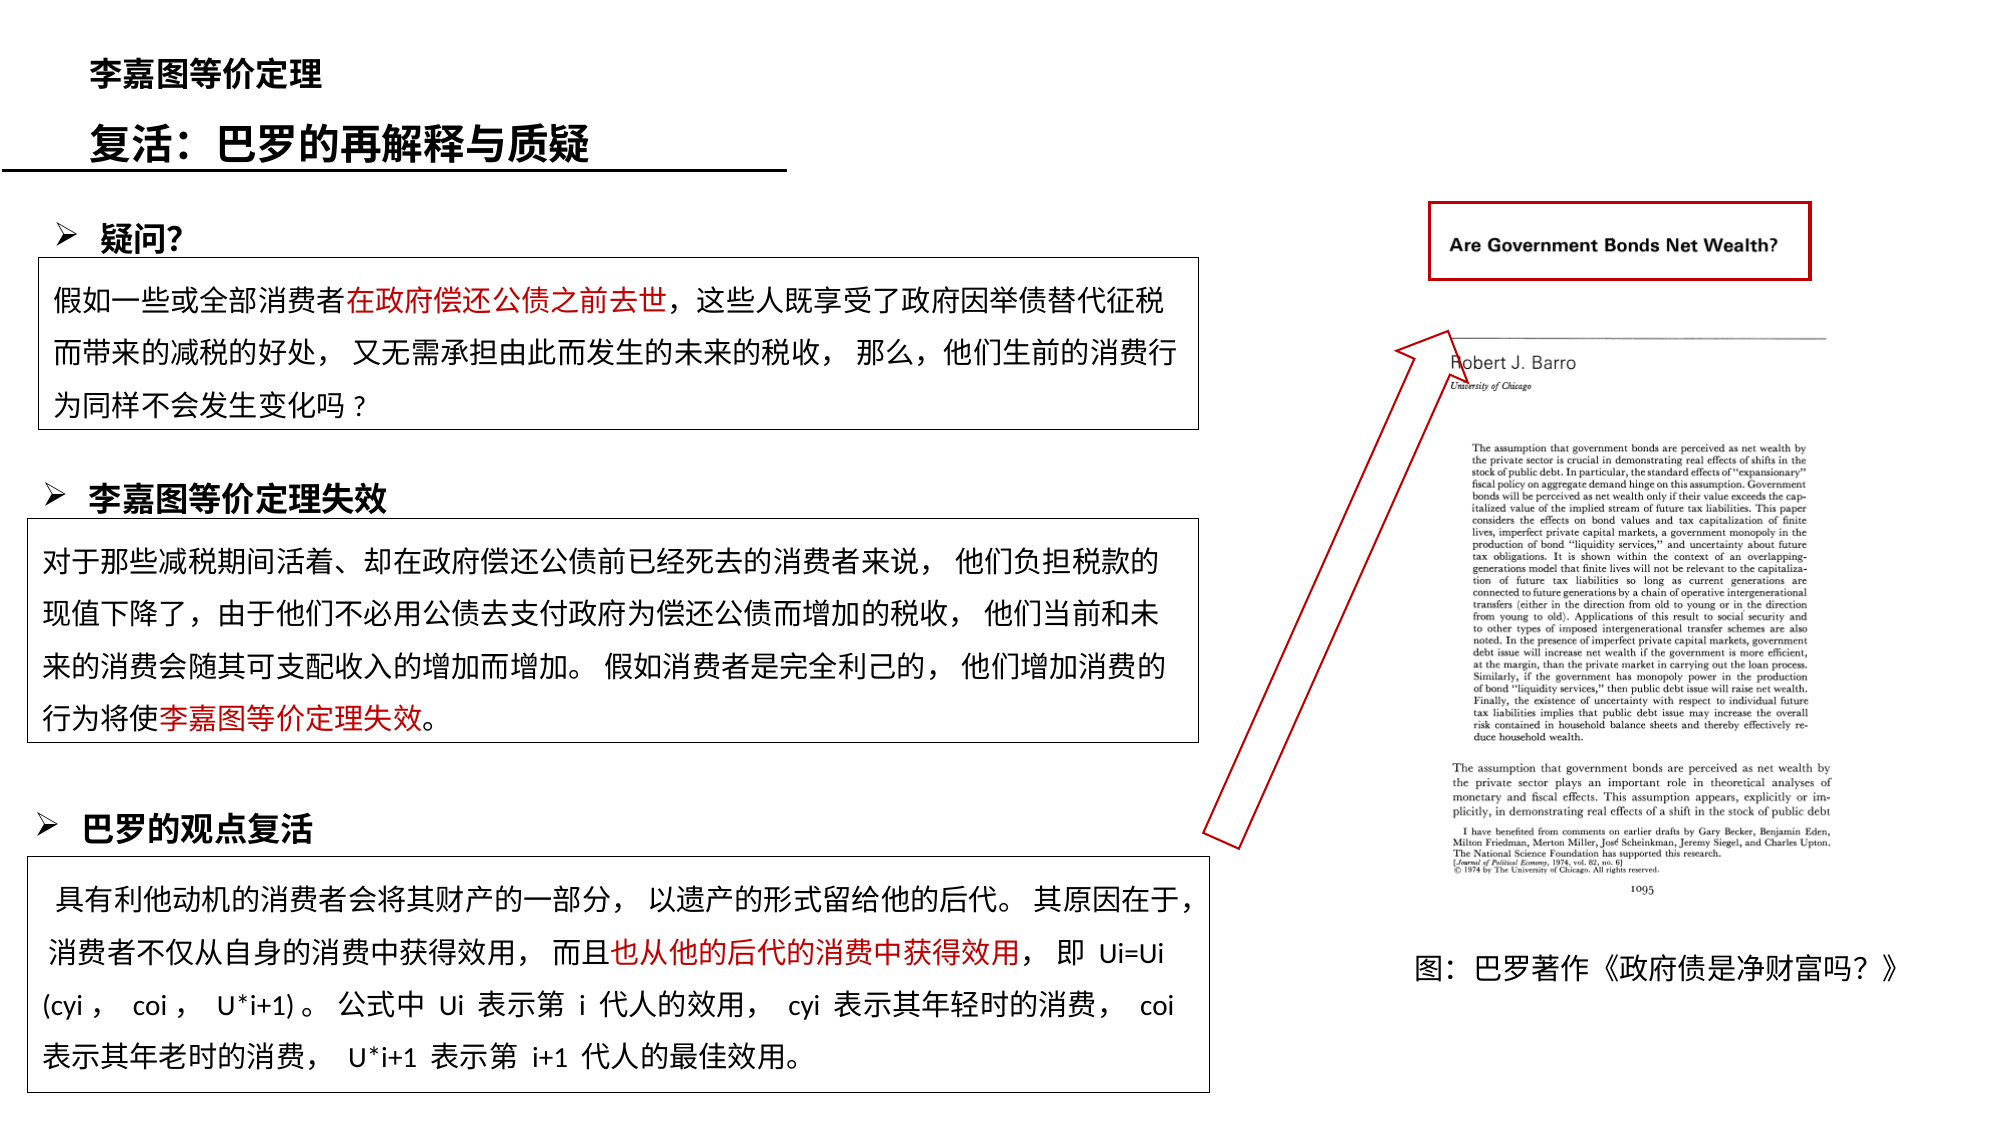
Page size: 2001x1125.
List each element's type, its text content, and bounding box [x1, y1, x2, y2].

text_box 疑问？ [38, 191, 654, 266]
text_box 巴罗的观点复活 [19, 781, 635, 856]
text_box 假如一些或全部消费者在政府偿还公债之前去世，这些人既享受了政府因举债替代征税而带来的减税的好处， 又无需承担由此而发生的未来的税收， 那么，他们生前的消费行为同样不会发生变化吗? [38, 257, 1199, 430]
text_box 李嘉图等价定理 复活：巴罗的再解释与质疑 [0, 25, 773, 91]
text_box 具有利他动机的消费者会将其财产的一部分， 以遗产的形式留给他的后代。 其原因在于， 消费者不仅从自身的消费中获得效用， 而且也从他的后代的消费中获得效用， 即 Ui=Ui (cyi， coi， U*i+1)。 公式中 Ui 表示第 i 代人的效用， cyi 表示其年轻时的消费， coi 表示其年老时的消费， U*i+1 表示第 i+1 代人的最佳效用。 [27, 856, 1210, 1093]
text_box [1201, 419, 1386, 851]
text_box 李嘉图等价定理失效 [27, 451, 642, 526]
text_box 对于那些减税期间活着、却在政府偿还公债前已经死去的消费者来说， 他们负担税款的现值下降了，由于他们不必用公债去支付政府为偿还公债而增加的税收， 他们当前和未来的消费会随其可支配收入的增加而增加。 假如消费者是完全利己的， 他们增加消费的行为将使李嘉图等价定理失效。 [27, 518, 1199, 743]
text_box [1386, 199, 1940, 994]
